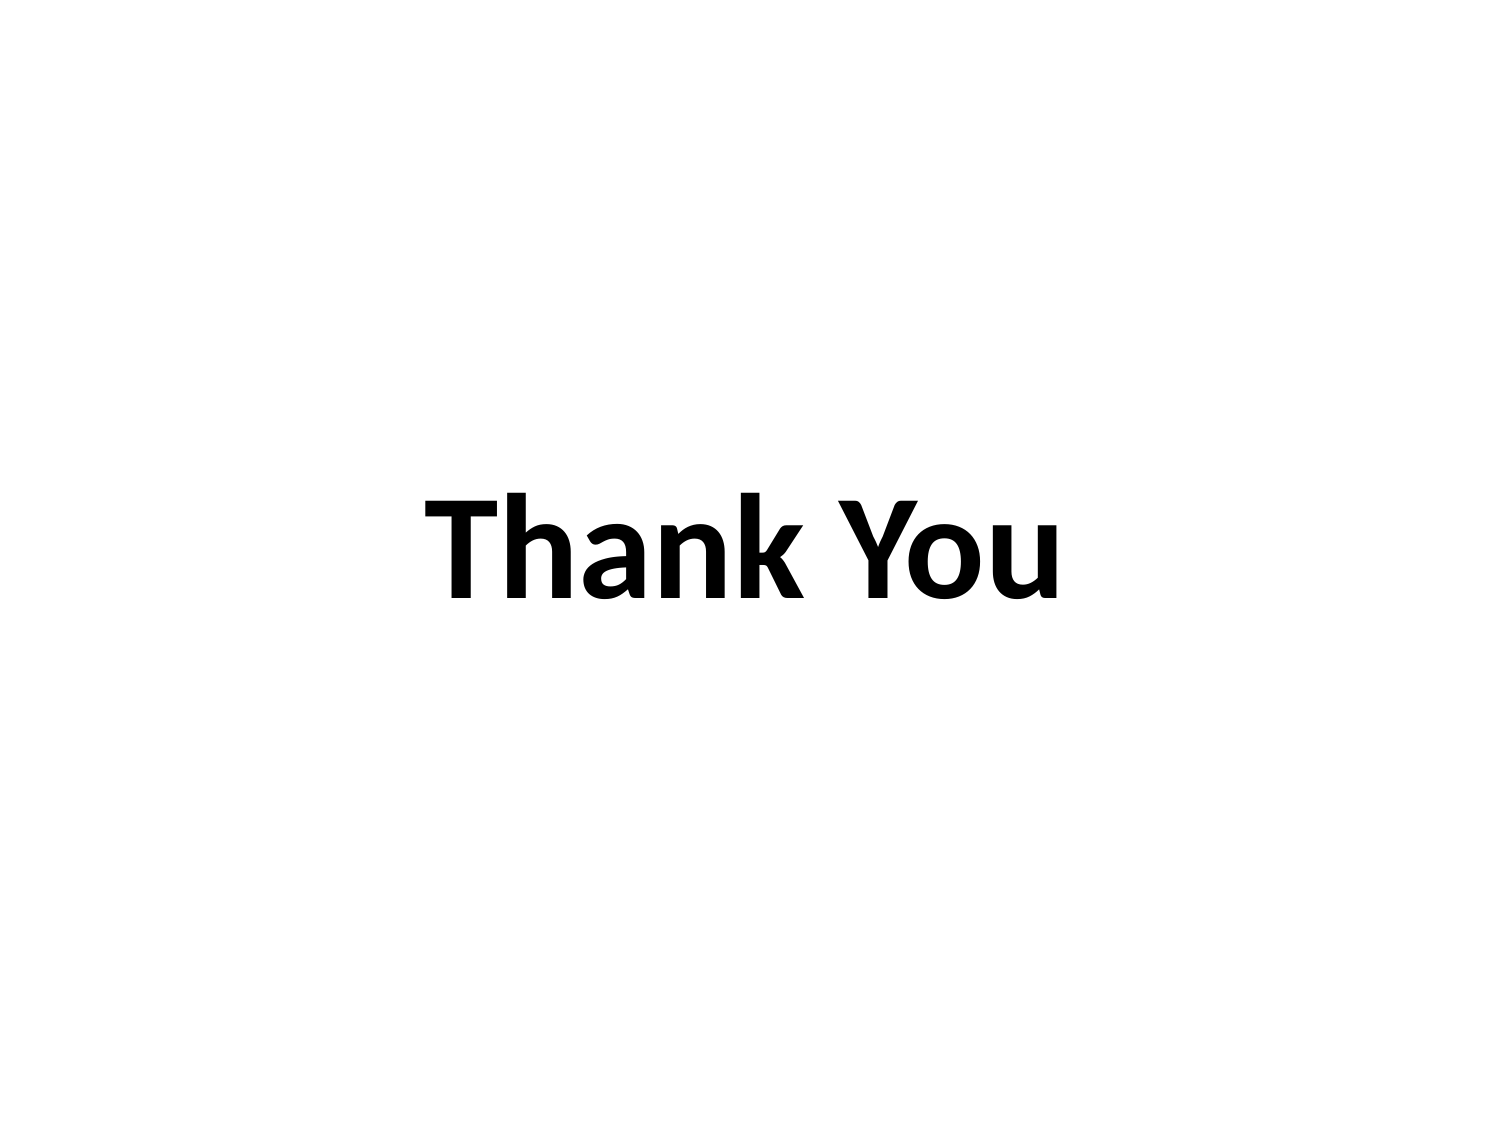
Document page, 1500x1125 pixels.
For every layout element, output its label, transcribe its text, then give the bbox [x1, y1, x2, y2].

title Thank You [70, 445, 1421, 633]
